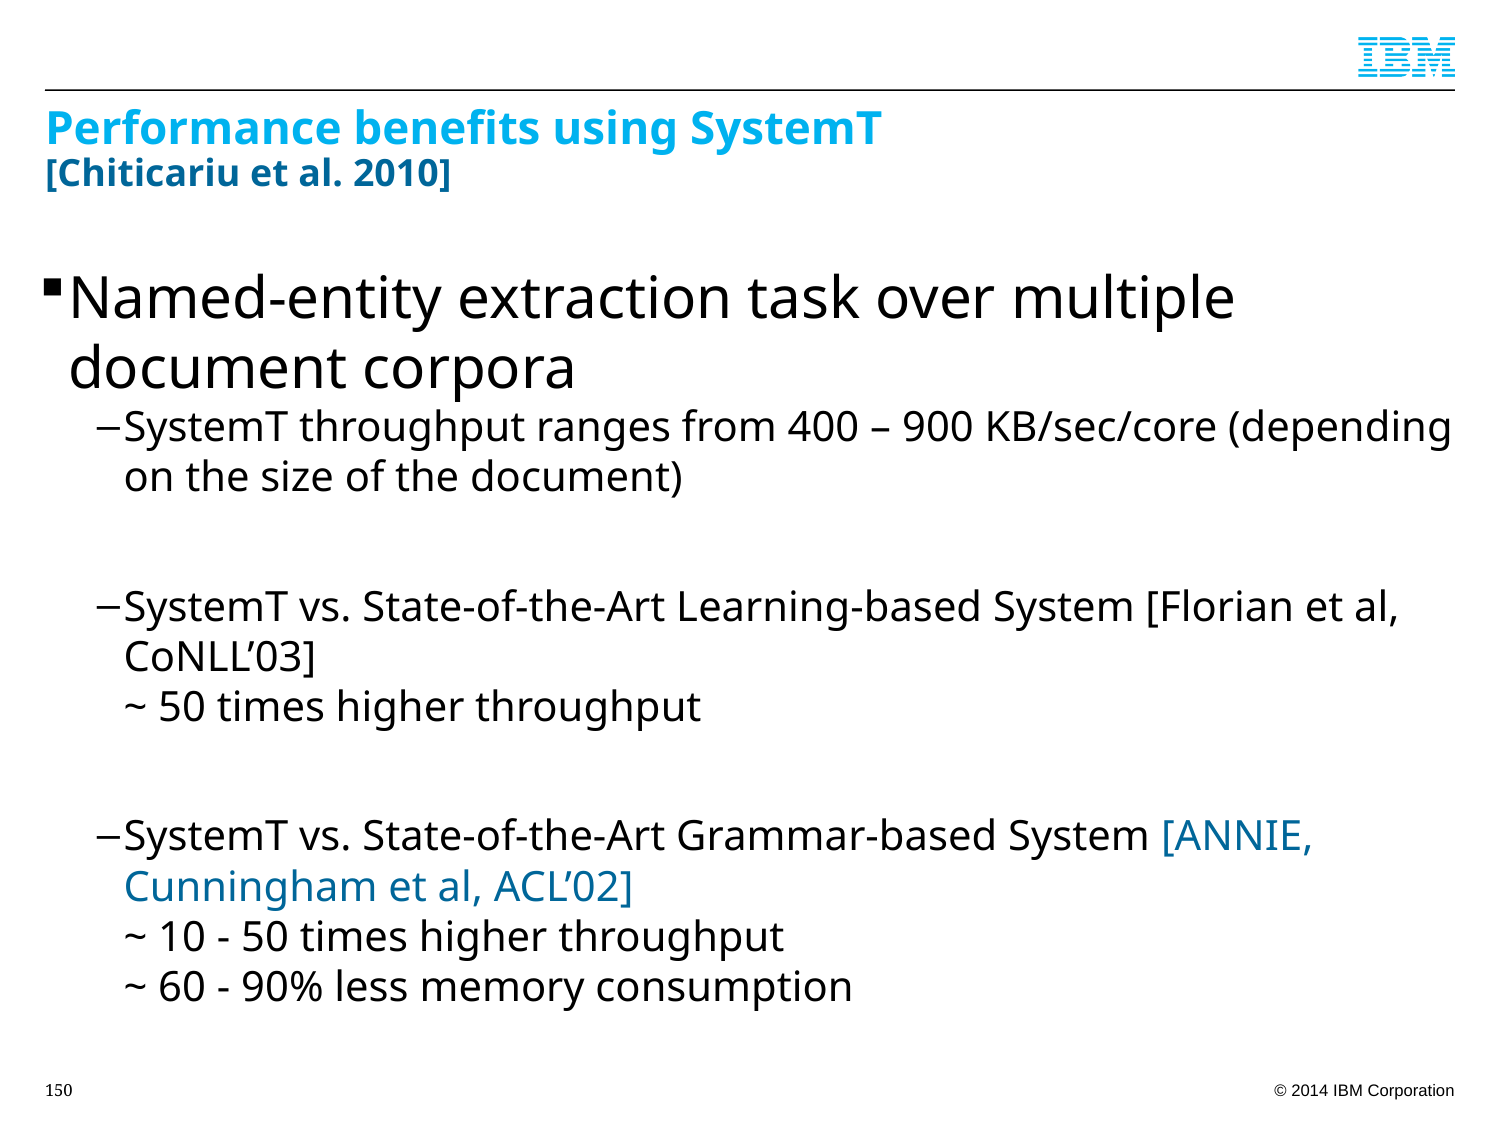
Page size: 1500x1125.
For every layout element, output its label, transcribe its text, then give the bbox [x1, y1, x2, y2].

picture [1358, 37, 1455, 77]
list Named-entity extraction task over multiple document corpora SystemT throughput ranges from 400 – 900 KB/sec/core (depending on the size of the document) SystemT vs. State-of-the-Art Learning-based System [Florian et al, CoNLL’03] ~ 50 times higher throughput SystemT vs. State-of-the-Art Grammar-based System [ANNIE, Cunningham et al, ACL’02] ~ 10 - 50 times higher throughput ~ 60 - 90% less memory consumption [24, 252, 1500, 1075]
title Performance benefits using SystemT [Chiticariu et al. 2010] [29, 97, 1455, 218]
slide_number 150 [29, 1072, 91, 1103]
